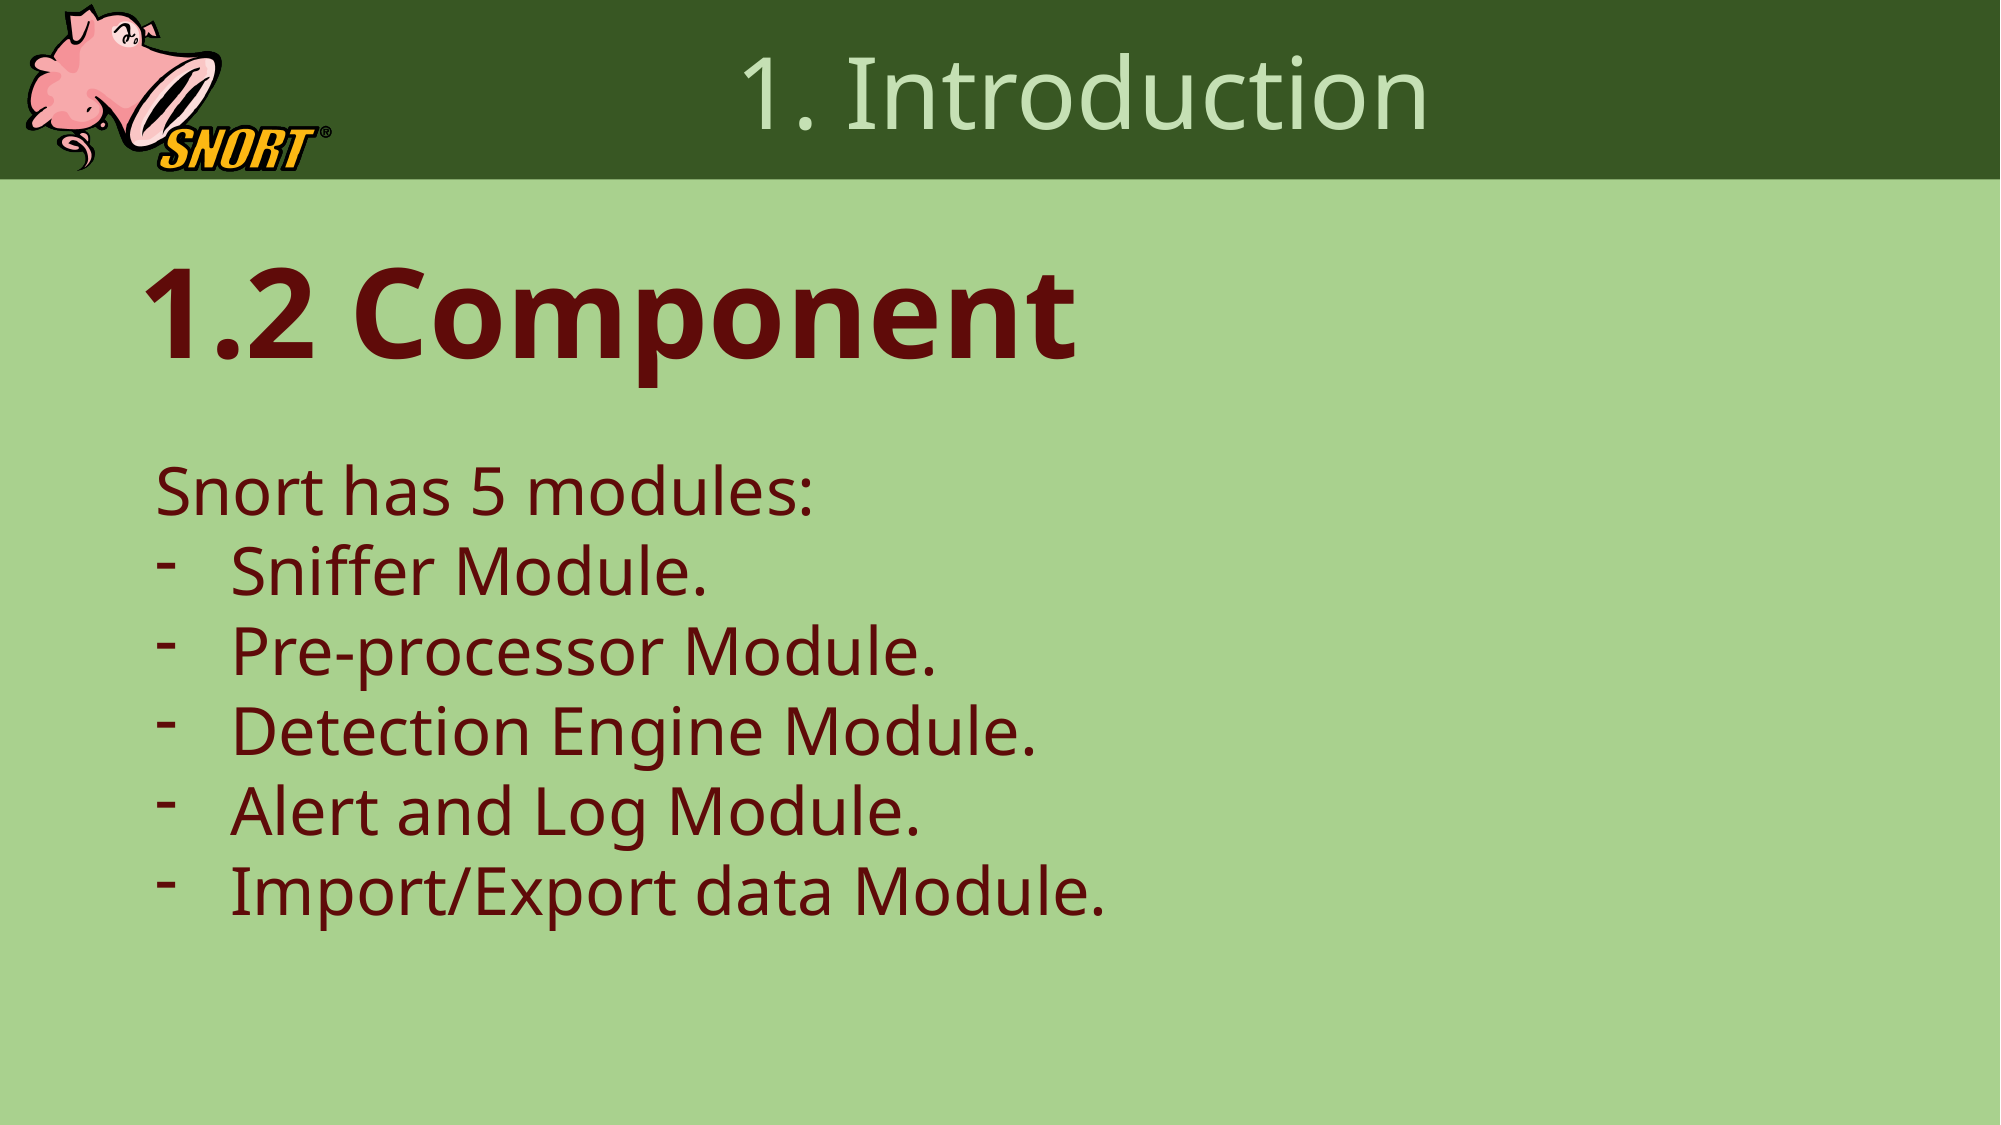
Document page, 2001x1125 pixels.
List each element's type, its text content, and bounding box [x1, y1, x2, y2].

text_box [0, 181, 2000, 1125]
picture [24, 3, 333, 172]
text_box [0, 0, 2000, 181]
text_box Snort has 5 modules: Sniffer Module. Pre-processor Module. Detection Engine Module. Alert and Log Module. Import/Export data Module. [140, 441, 1972, 937]
text_box 1.2 Component [123, 226, 2000, 392]
text_box 1. Introduction [664, 22, 1504, 158]
